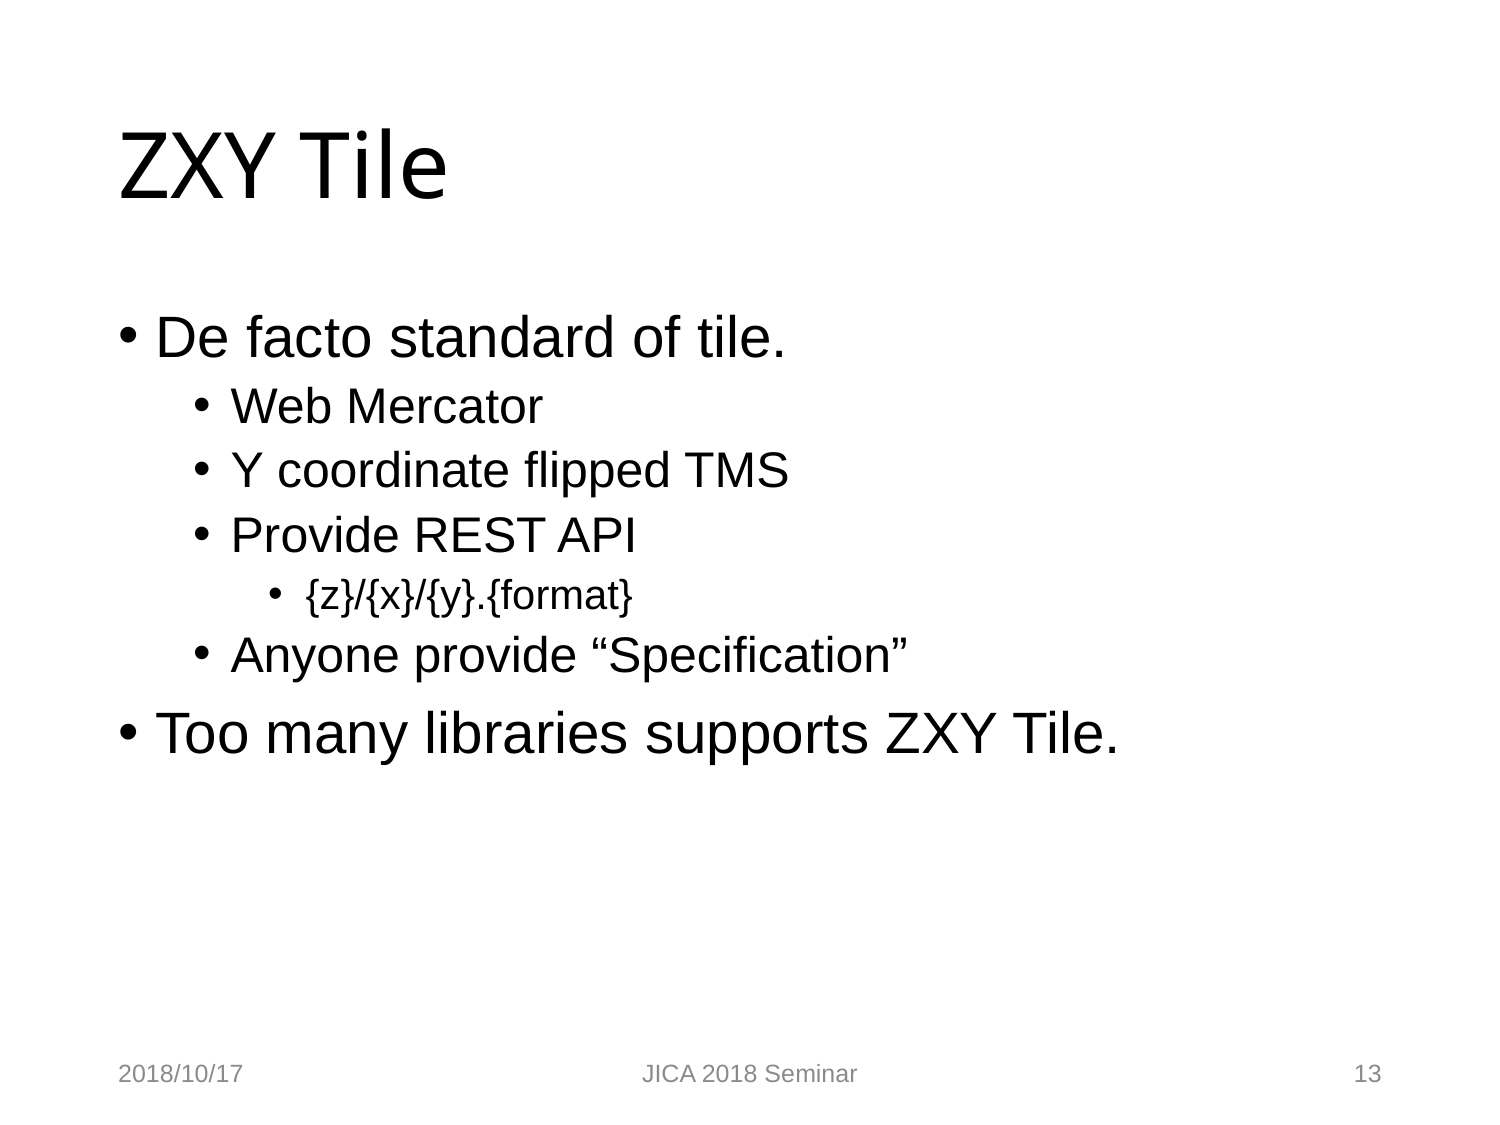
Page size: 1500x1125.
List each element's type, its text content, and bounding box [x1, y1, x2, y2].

title ZXY Tile [103, 59, 1397, 278]
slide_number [103, 1042, 441, 1103]
list De facto standard of tile. Web Mercator Y coordinate flipped TMS Provide REST API {z}/{x}/{y}.{format} Anyone provide “Specification” Too many libraries supports ZXY Tile. [103, 299, 1397, 1014]
footer JICA 2018 Seminar [496, 1042, 1004, 1103]
slide_number 13 [1059, 1042, 1397, 1103]
